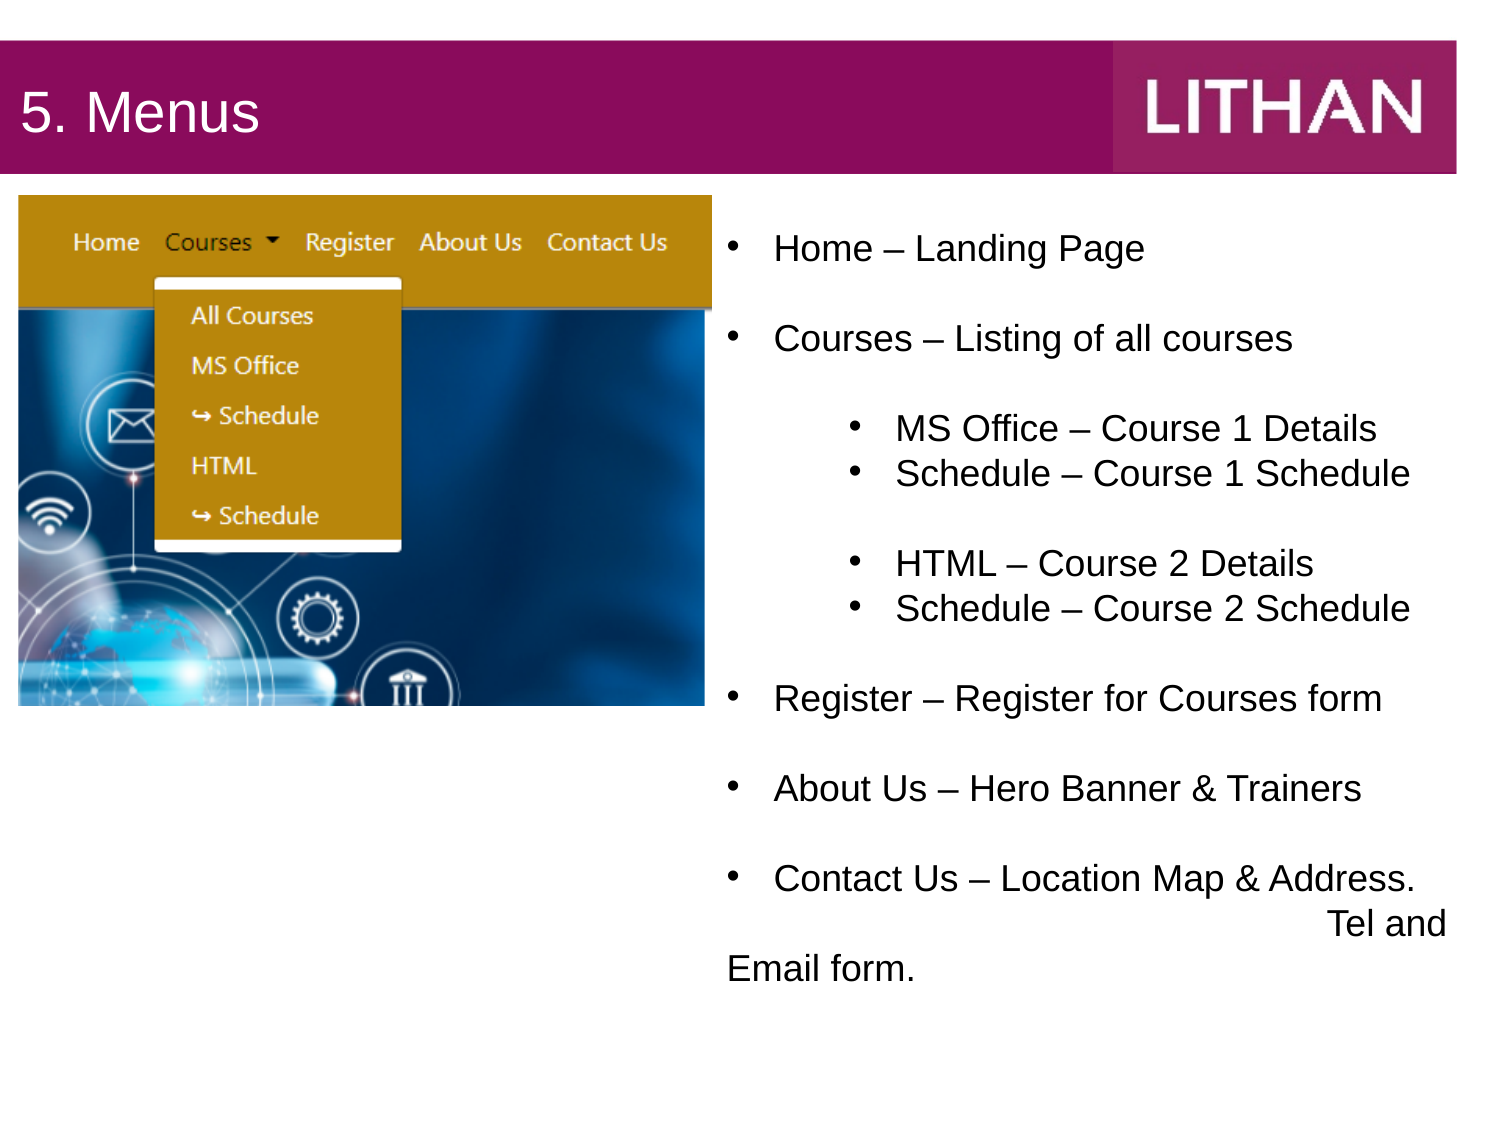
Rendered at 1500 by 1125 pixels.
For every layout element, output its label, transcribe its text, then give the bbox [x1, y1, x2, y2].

text_box Home – Landing Page Courses – Listing of all courses MS Office – Course 1 Details Schedule – Course 1 Schedule HTML – Course 2 Details Schedule – Course 2 Schedule Register – Register for Courses form About Us – Hero Banner & Trainers Contact Us – Location Map & Address. Tel and Email form. [711, 216, 1477, 1041]
picture [0, 37, 1460, 178]
text_box 5. Menus [5, 66, 1235, 152]
picture [17, 194, 712, 706]
